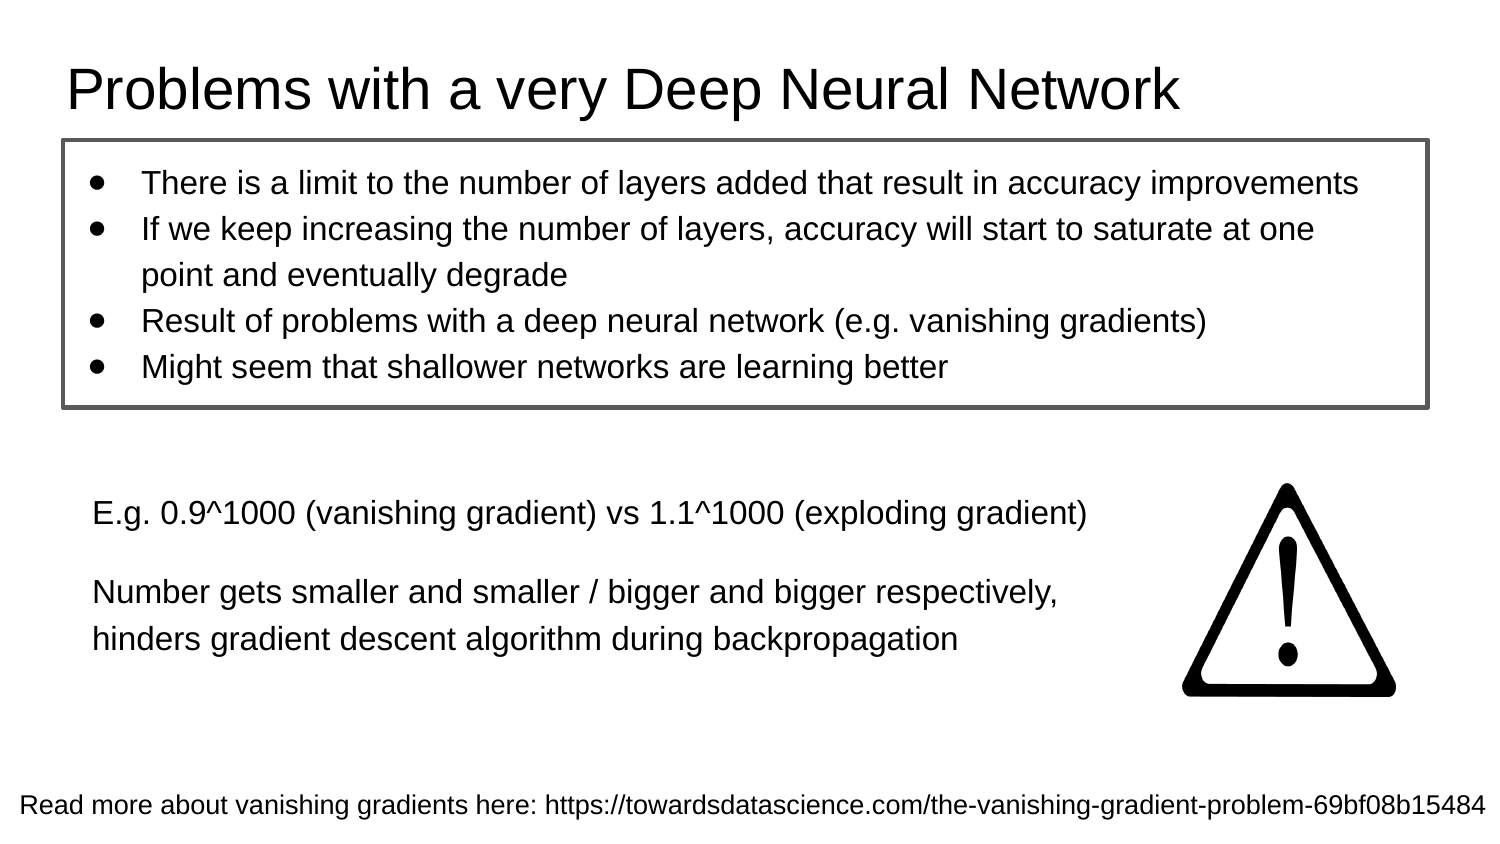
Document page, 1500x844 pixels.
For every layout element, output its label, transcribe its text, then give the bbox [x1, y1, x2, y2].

picture [1182, 483, 1396, 697]
text_box [62, 139, 1428, 408]
text_box E.g. 0.9^1000 (vanishing gradient) vs 1.1^1000 (exploding gradient) Number gets smaller and smaller / bigger and bigger respectively, hinders gradient descent algorithm during backpropagation [77, 470, 1138, 684]
list There is a limit to the number of layers added that result in accuracy improvements If we keep increasing the number of layers, accuracy will start to saturate at one point and eventually degrade Result of problems with a deep neural network (e.g. vanishing gradients) Might seem that shallower networks are learning better [51, 140, 1396, 772]
title Problems with a very Deep Neural Network [51, 36, 1449, 131]
text_box Read more about vanishing gradients here: https://towardsdatascience.com/the-vanishing-gradient-problem-69bf08b15484 [0, 772, 1500, 830]
